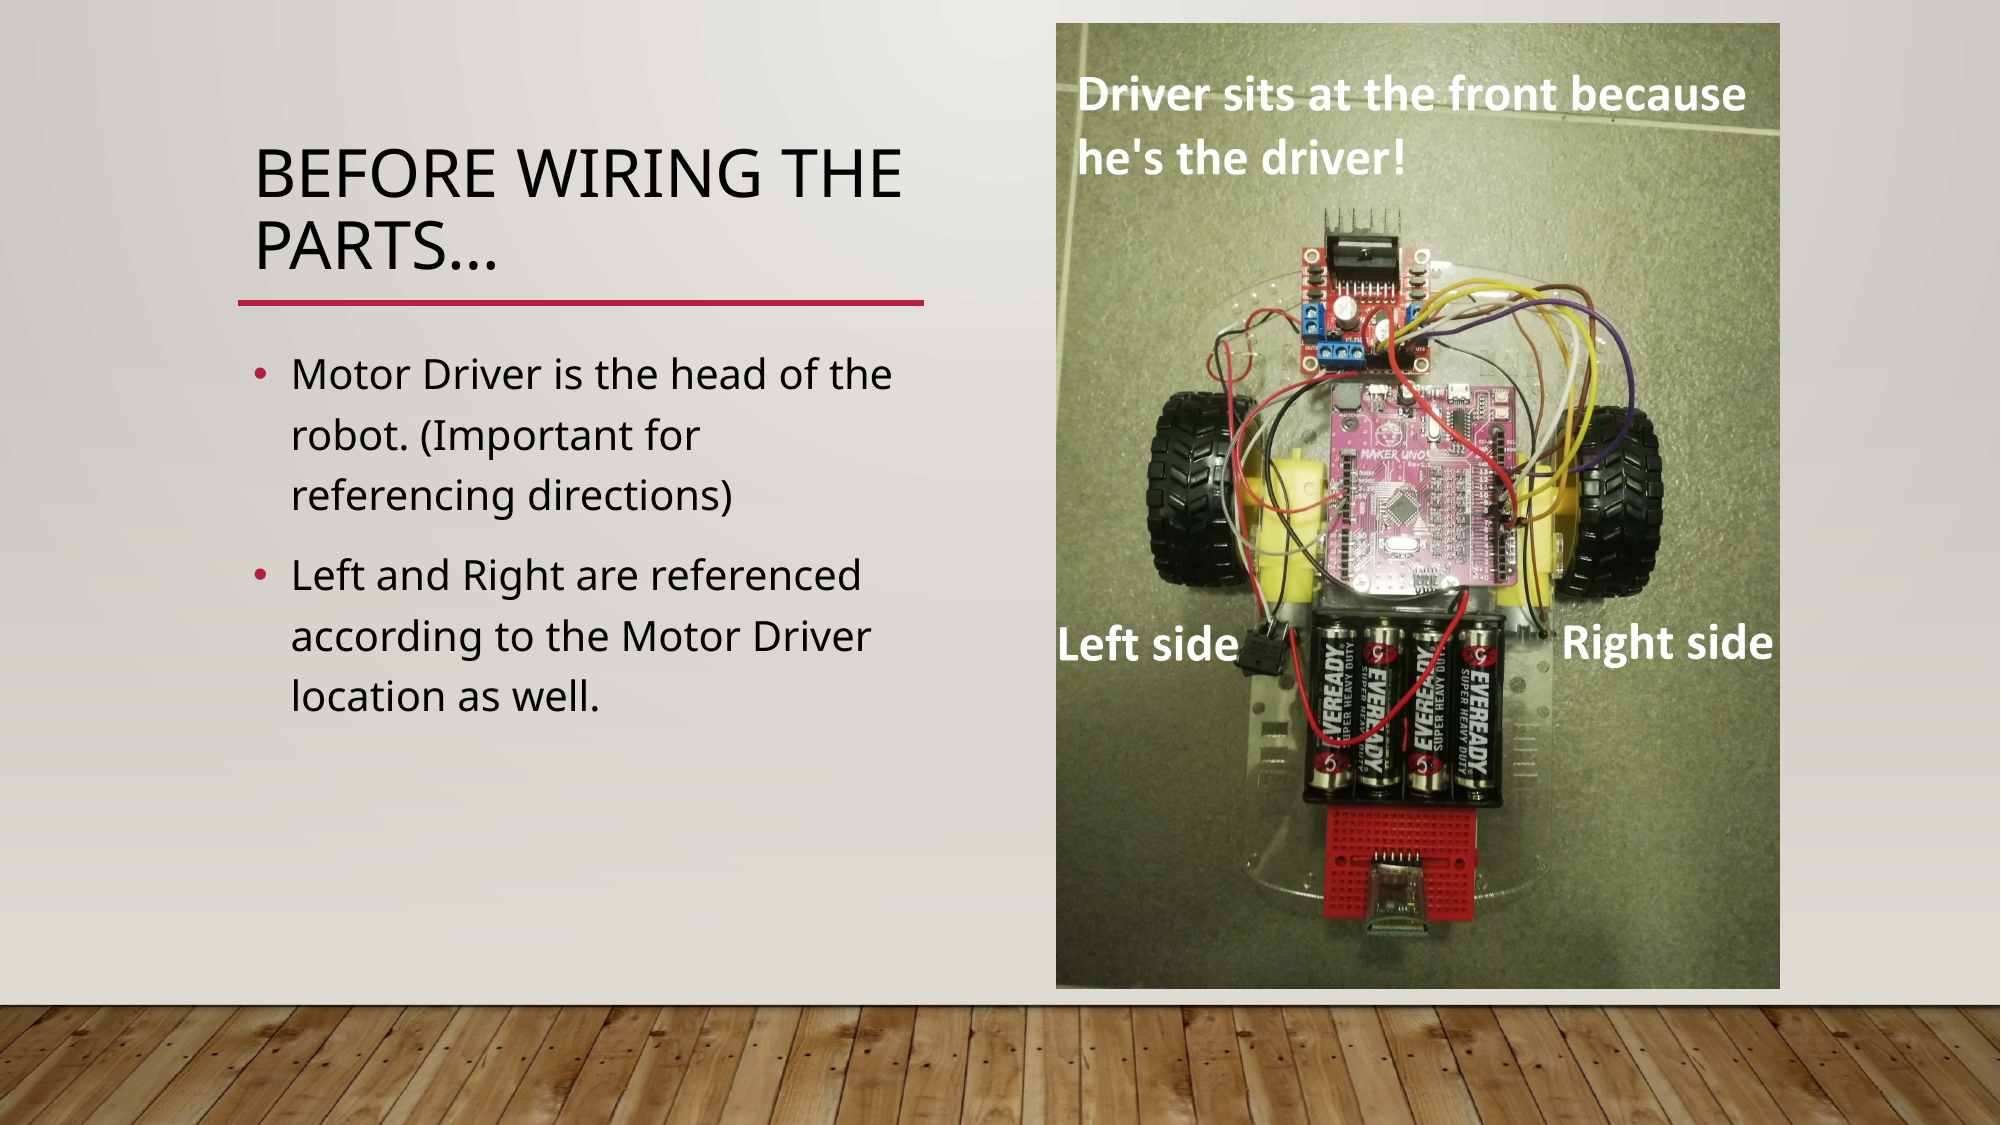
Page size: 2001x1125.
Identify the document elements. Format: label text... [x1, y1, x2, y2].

text_box [0, 0, 2000, 330]
text_box [0, 330, 2000, 1004]
list Motor Driver is the head of the robot. (Important for referencing directions) Left and Right are referenced according to the Motor Driver location as well. [238, 330, 923, 897]
picture [1055, 23, 1780, 989]
title Before wiring the parts… [238, 131, 924, 302]
picture [0, 1006, 2000, 1125]
